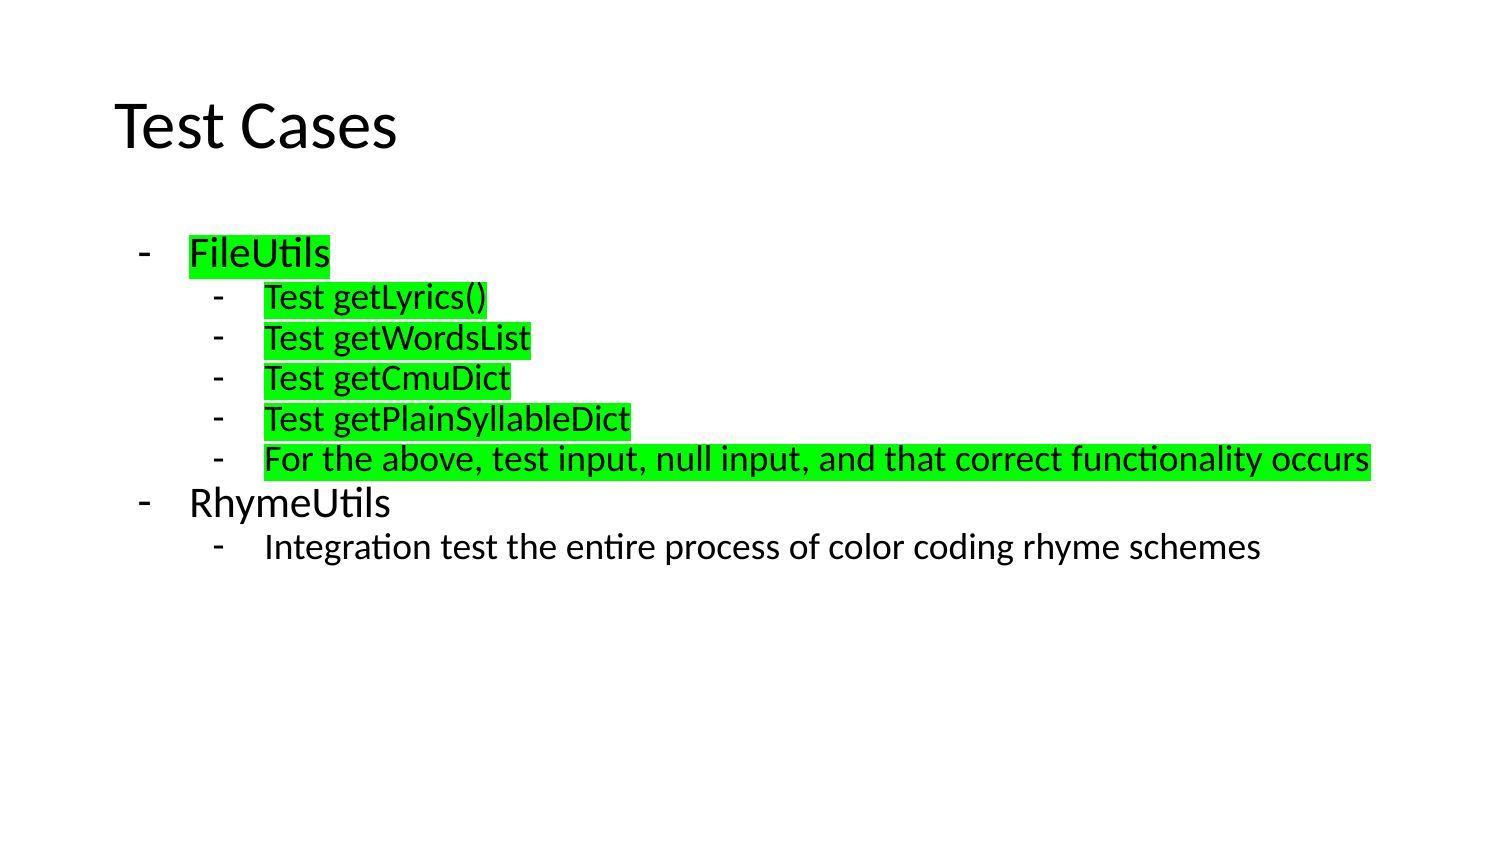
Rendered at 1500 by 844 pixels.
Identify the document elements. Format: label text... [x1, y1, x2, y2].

list FileUtils Test getLyrics() Test getWordsList Test getCmuDict Test getPlainSyllableDict For the above, test input, null input, and that correct functionality occurs RhymeUtils Integration test the entire process of color coding rhyme schemes [103, 224, 1397, 760]
title Test Cases [103, 44, 1397, 208]
